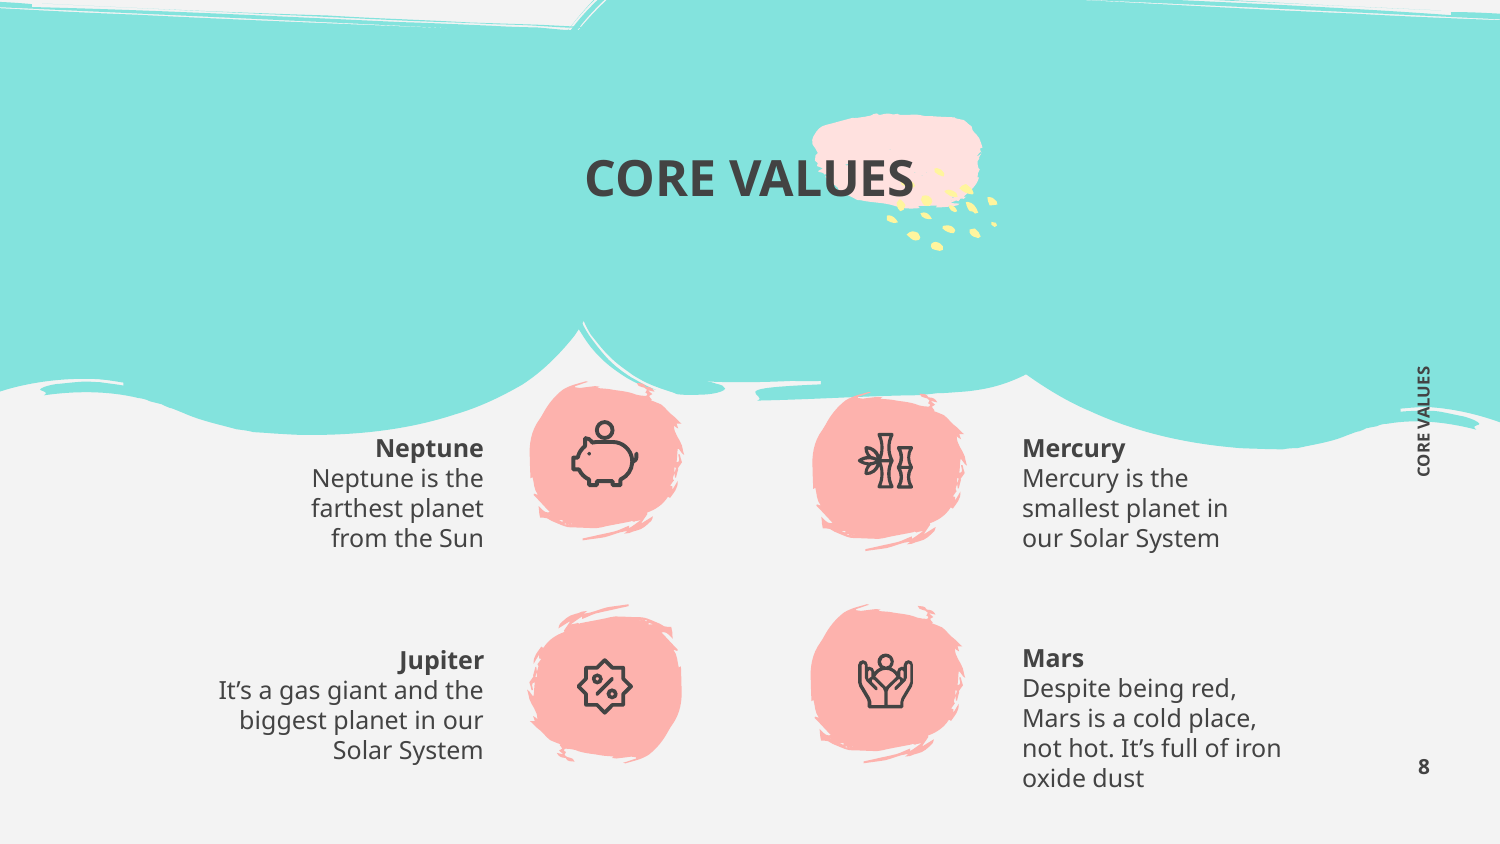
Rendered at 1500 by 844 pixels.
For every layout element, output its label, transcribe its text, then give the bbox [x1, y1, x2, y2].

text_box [526, 603, 683, 764]
text_box Mercury Mercury is the smallest planet in our Solar System [1022, 431, 1266, 510]
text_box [811, 391, 968, 552]
slide_number ‹#› [1379, 738, 1469, 804]
subtitle CORE VALUES [1398, 204, 1451, 640]
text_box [576, 658, 634, 715]
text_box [809, 603, 966, 764]
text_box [857, 432, 914, 489]
text_box Jupiter It’s a gas giant and the biggest planet in our Solar System [215, 644, 485, 729]
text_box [1235, 0, 1442, 11]
title CORE VALUES [517, 81, 982, 222]
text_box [528, 380, 685, 541]
text_box Neptune Neptune is the farthest planet from the Sun [249, 431, 485, 510]
text_box Mars Despite being red, Mars is a cold place, not hot. It’s full of iron oxide dust [1022, 642, 1285, 721]
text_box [571, 419, 639, 488]
